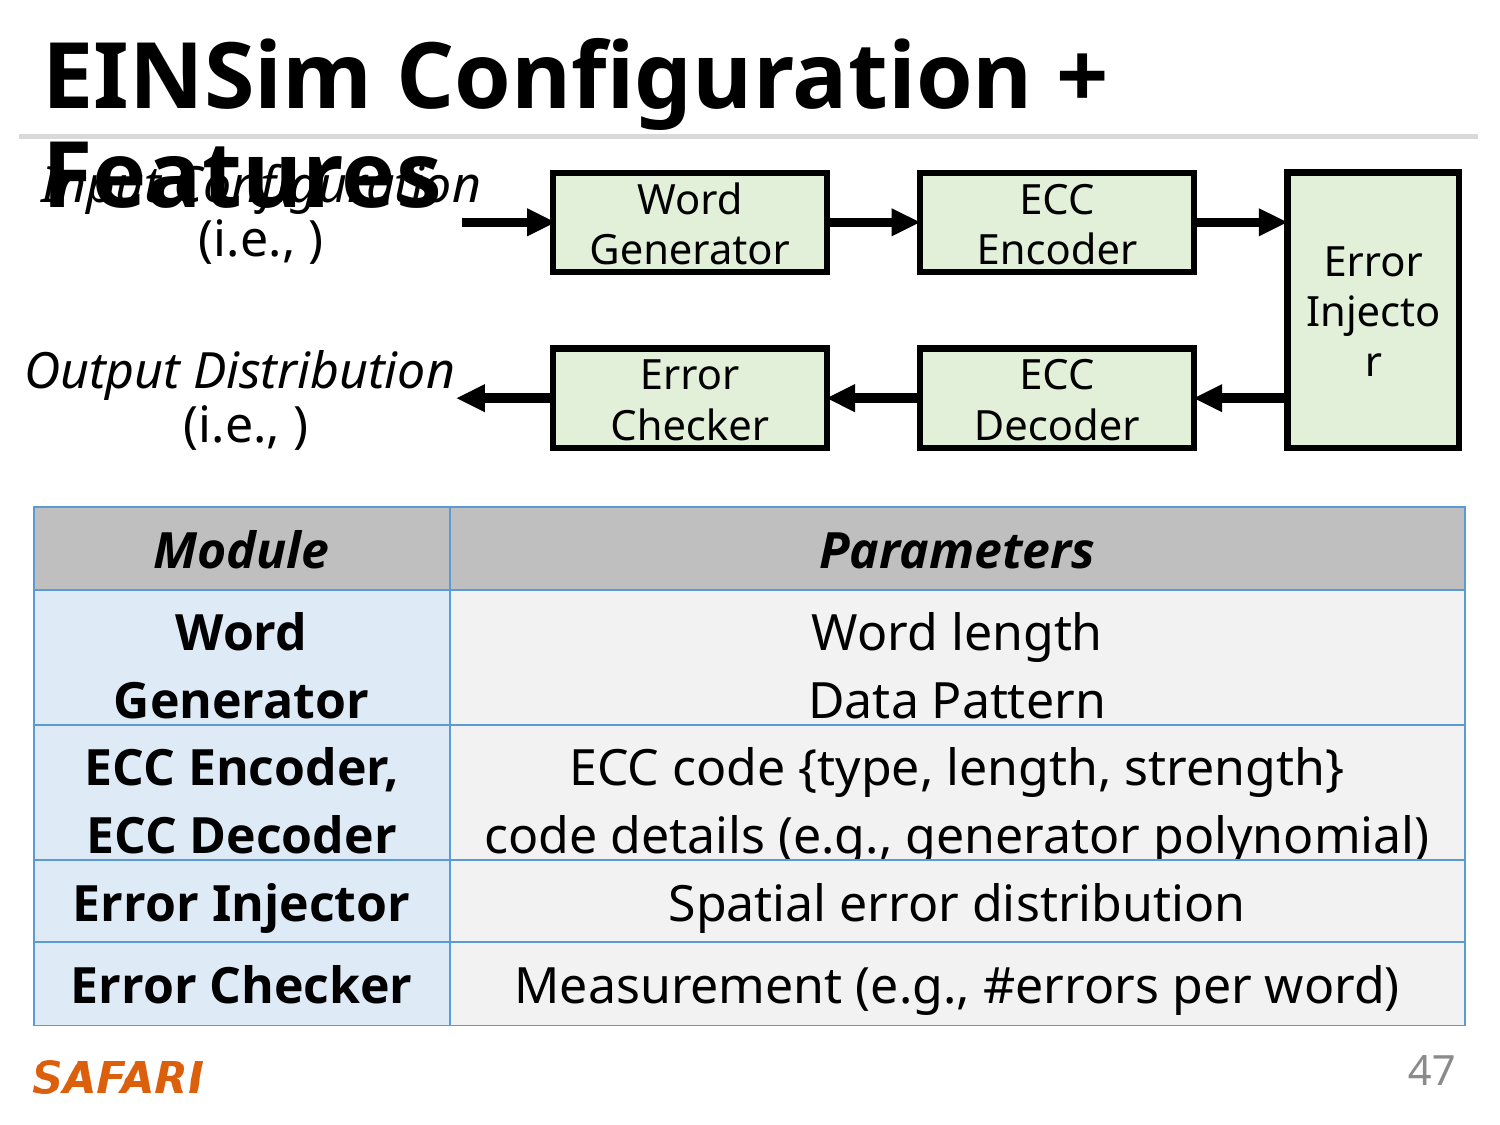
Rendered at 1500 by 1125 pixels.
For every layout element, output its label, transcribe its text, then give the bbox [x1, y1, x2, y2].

table_header Module [35, 508, 449, 589]
table_header Measurement (e.g., #errors per word) [451, 943, 1464, 1025]
table_header Spatial error distribution [451, 861, 1464, 941]
table_header Word length Data Pattern [451, 591, 1464, 724]
table_header Word Generator [35, 591, 449, 724]
table_header ECC Encoder, ECC Decoder [35, 726, 449, 859]
table_header ECC code {type, length, strength} code details (e.g., generator polynomial) [451, 726, 1464, 859]
table_header Error Checker [35, 943, 449, 1025]
table_header Error Injector [35, 861, 449, 941]
table_header Parameters [451, 508, 1464, 589]
title EINSim Configuration + Features [27, 21, 1487, 122]
picture [31, 1051, 209, 1104]
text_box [12, 155, 1460, 460]
